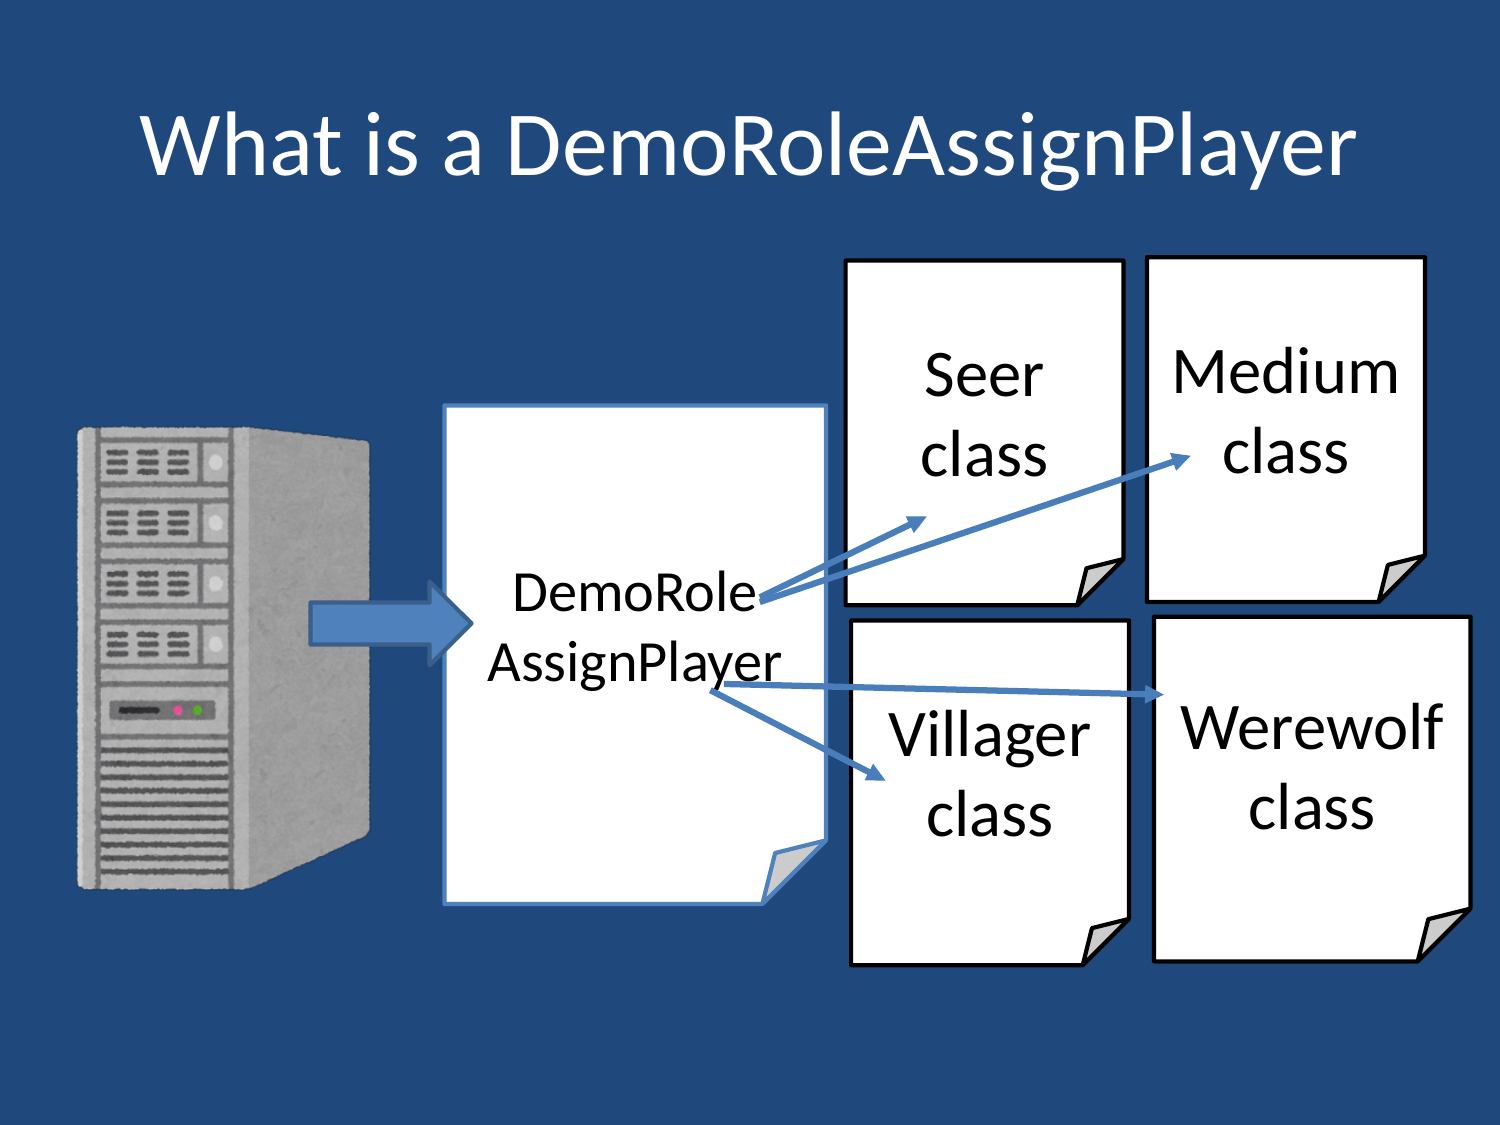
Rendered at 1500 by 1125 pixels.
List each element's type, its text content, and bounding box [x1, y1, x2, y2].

text_box [432, 581, 474, 666]
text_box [710, 689, 886, 781]
text_box Medium class [1144, 255, 1428, 605]
text_box Werewolf class [1151, 614, 1473, 964]
title What is a DemoRoleAssignPlayer [75, 45, 1425, 233]
text_box Villager class [849, 618, 1132, 682]
text_box DemoRole AssignPlayer [442, 403, 829, 907]
text_box Villager class [849, 703, 1132, 968]
text_box Seer class [843, 258, 1126, 454]
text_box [723, 683, 1165, 695]
picture [13, 413, 429, 905]
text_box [759, 455, 1192, 603]
